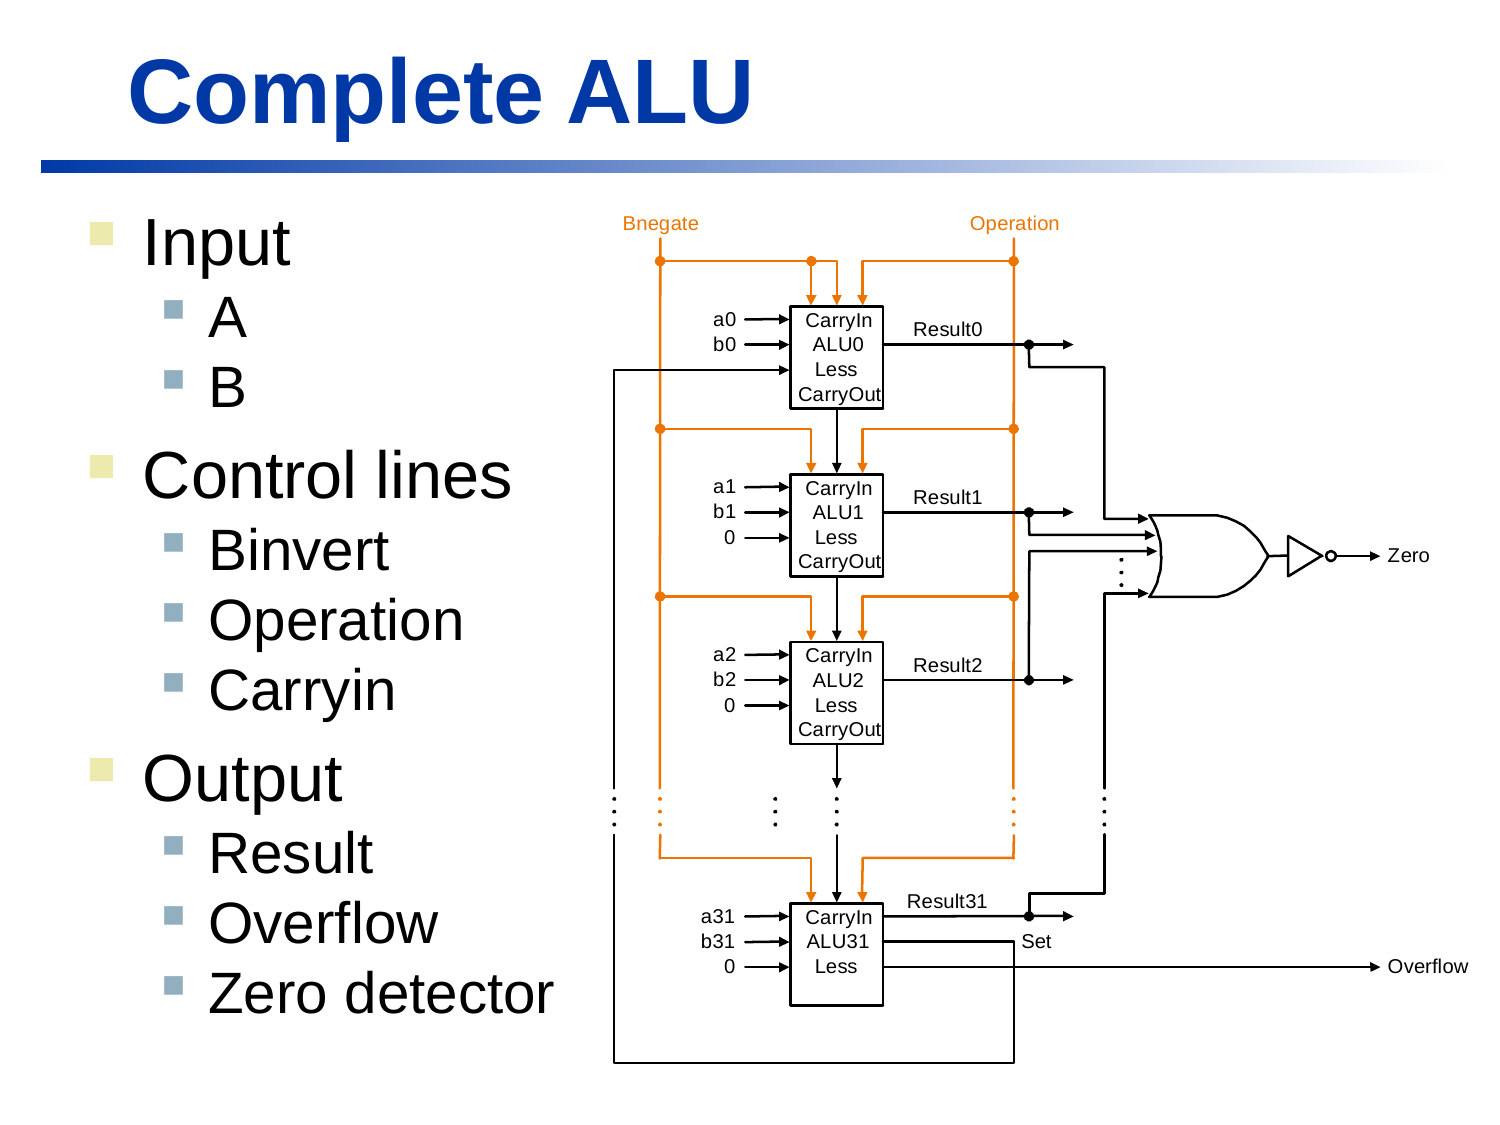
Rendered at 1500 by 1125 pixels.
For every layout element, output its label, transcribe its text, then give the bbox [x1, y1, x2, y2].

list Input A B Control lines Binvert Operation Carryin Output Result Overflow Zero detector [71, 191, 1429, 1101]
title Complete ALU [112, 23, 1468, 149]
picture [610, 209, 1470, 1070]
